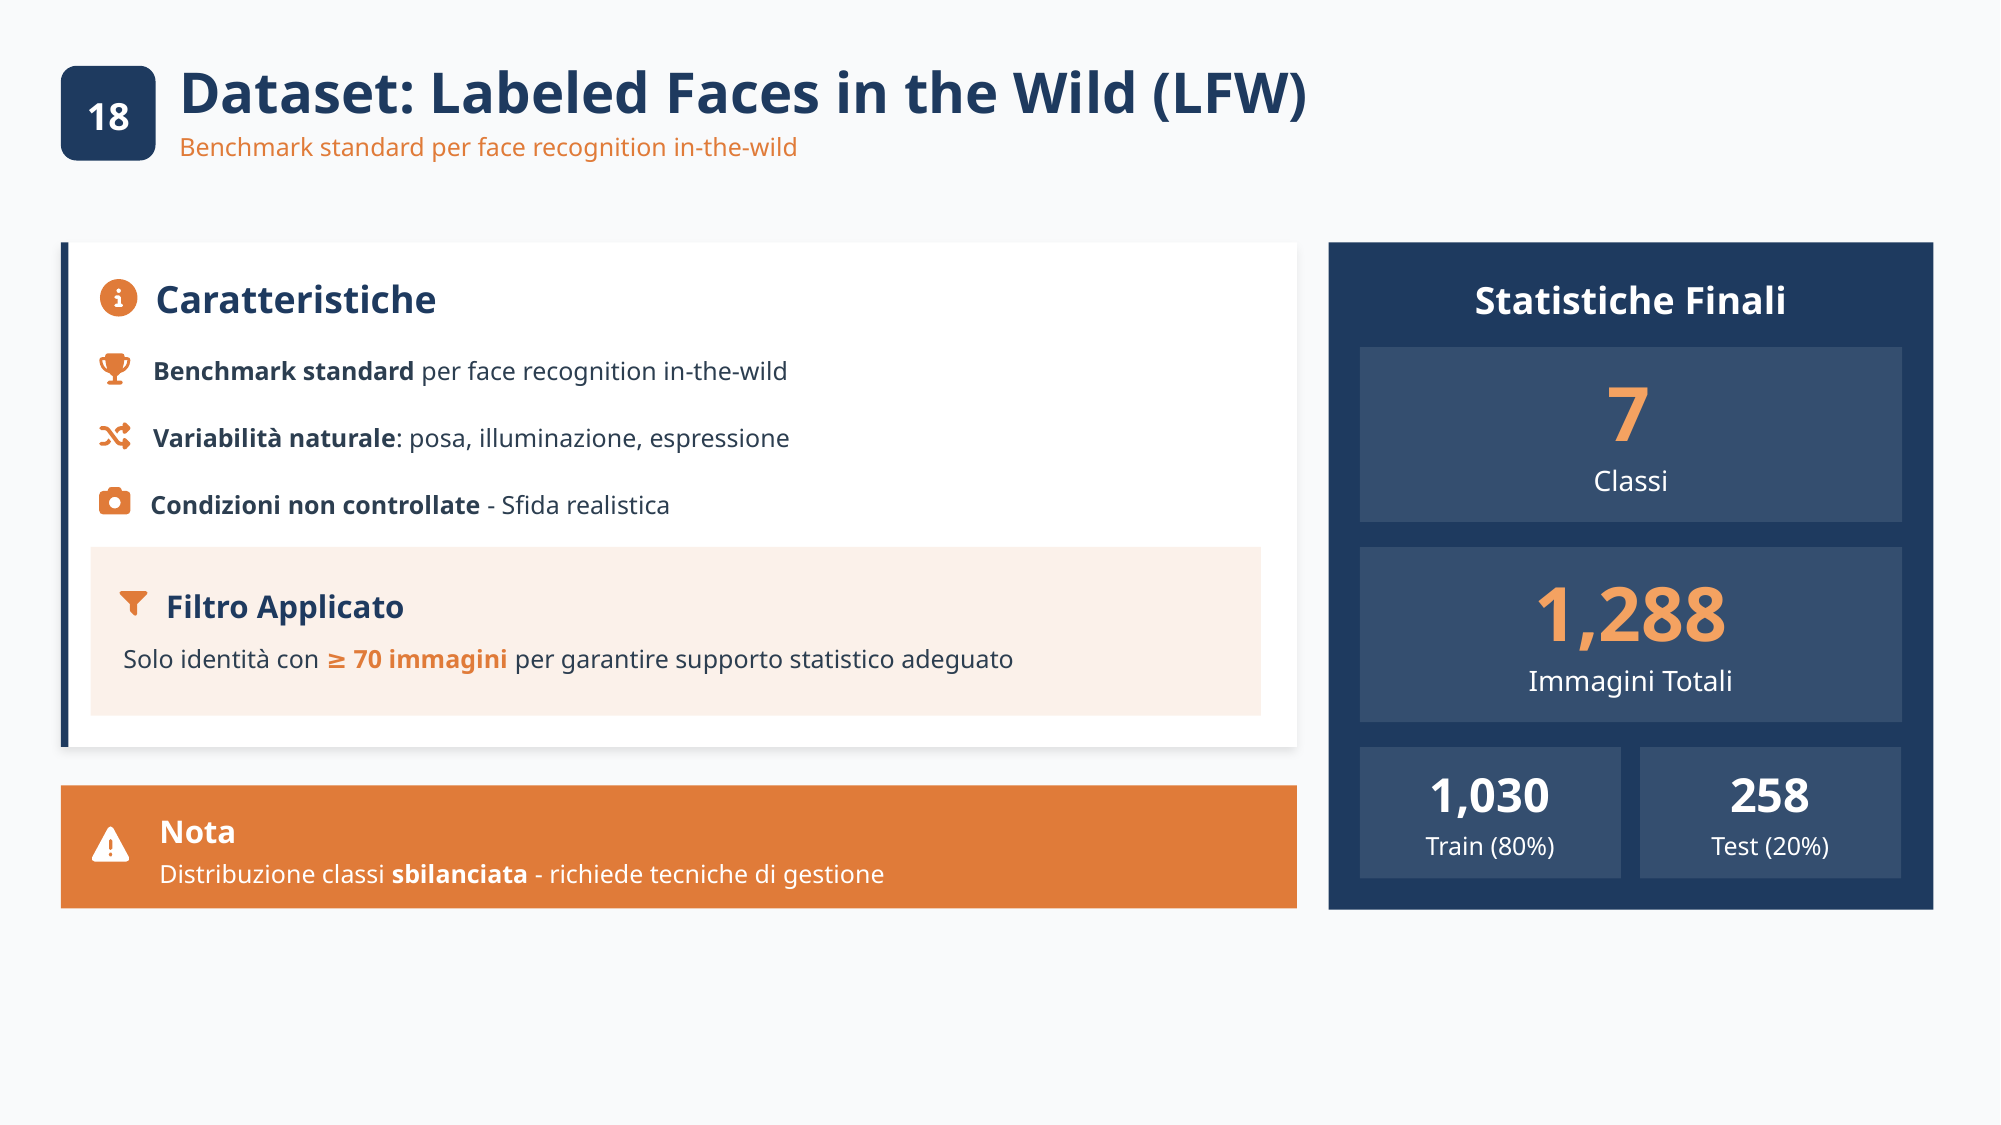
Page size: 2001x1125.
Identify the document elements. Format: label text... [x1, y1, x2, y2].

text_box [99, 353, 131, 385]
text_box [99, 487, 131, 515]
text_box [1359, 747, 1621, 879]
text_box Train (80%) [1372, 822, 1609, 860]
text_box Dataset: Labeled Faces in the Wild (LFW) [179, 63, 1569, 127]
text_box [92, 826, 129, 862]
text_box [69, 242, 1297, 747]
text_box [114, 422, 131, 434]
text_box Solo identità con ≥ 70 immagini per garantire supporto statistico adeguato [123, 635, 1257, 673]
text_box Immagini Totali [1377, 653, 1885, 697]
text_box [60, 785, 1297, 909]
text_box Nota Distribuzione classi sbilanciata - richiede tecniche di gestione [159, 802, 1136, 888]
text_box Condizioni non controllate - Sfida realistica [150, 481, 848, 520]
text_box [1359, 347, 1903, 522]
text_box [99, 426, 131, 450]
text_box Variabilità naturale: posa, illuminazione, espressione [153, 414, 912, 452]
text_box [119, 591, 148, 616]
text_box [1640, 747, 1902, 879]
text_box Benchmark standard per face recognition in-the-wild [153, 347, 952, 385]
text_box 1,288 [1366, 582, 1896, 658]
text_box [1359, 547, 1903, 723]
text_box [49, 65, 168, 161]
text_box Classi [1377, 453, 1885, 498]
text_box Filtro Applicato [166, 578, 1256, 623]
text_box 1,030 [1366, 765, 1614, 822]
text_box Benchmark standard per face recognition in-the-wild [179, 123, 1166, 161]
text_box [99, 279, 138, 317]
text_box [1328, 242, 1934, 910]
text_box [90, 546, 1261, 716]
text_box Caratteristiche [155, 271, 1298, 321]
text_box 258 [1647, 765, 1894, 822]
text_box 7 [1364, 382, 1894, 457]
text_box Test (20%) [1652, 822, 1889, 860]
text_box [60, 242, 69, 747]
text_box Statistiche Finali [1350, 273, 1912, 322]
